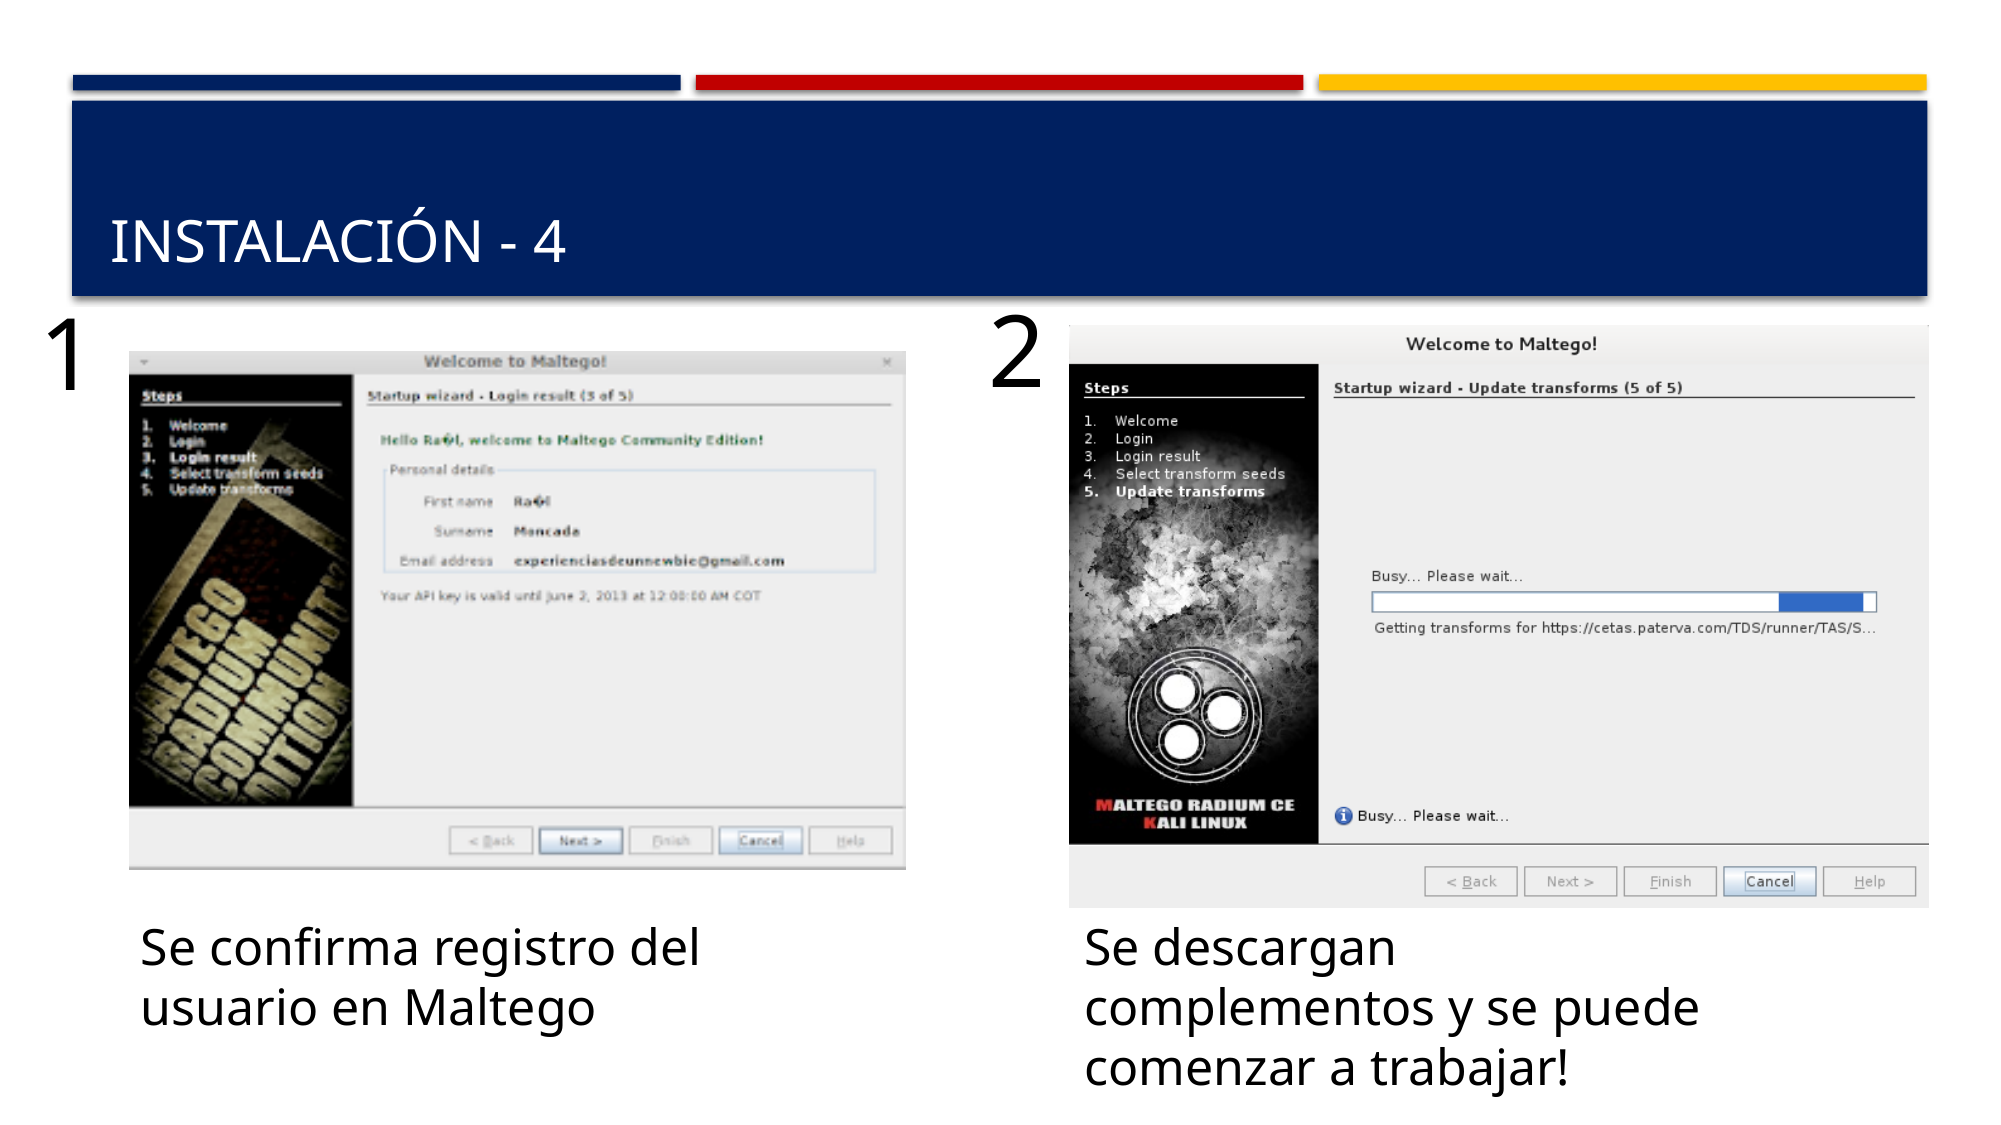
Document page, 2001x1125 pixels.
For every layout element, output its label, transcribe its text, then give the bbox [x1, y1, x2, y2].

text_box Se descargan complementos y se puede comenzar a trabajar! [1069, 919, 1721, 1103]
text_box 1 [24, 283, 173, 418]
picture [1069, 325, 1930, 909]
text_box Se confirma registro del usuario en Maltego [125, 907, 777, 1043]
text_box 2 [974, 280, 1123, 416]
title Instalación - 4 [95, 115, 1905, 282]
picture [129, 350, 906, 871]
